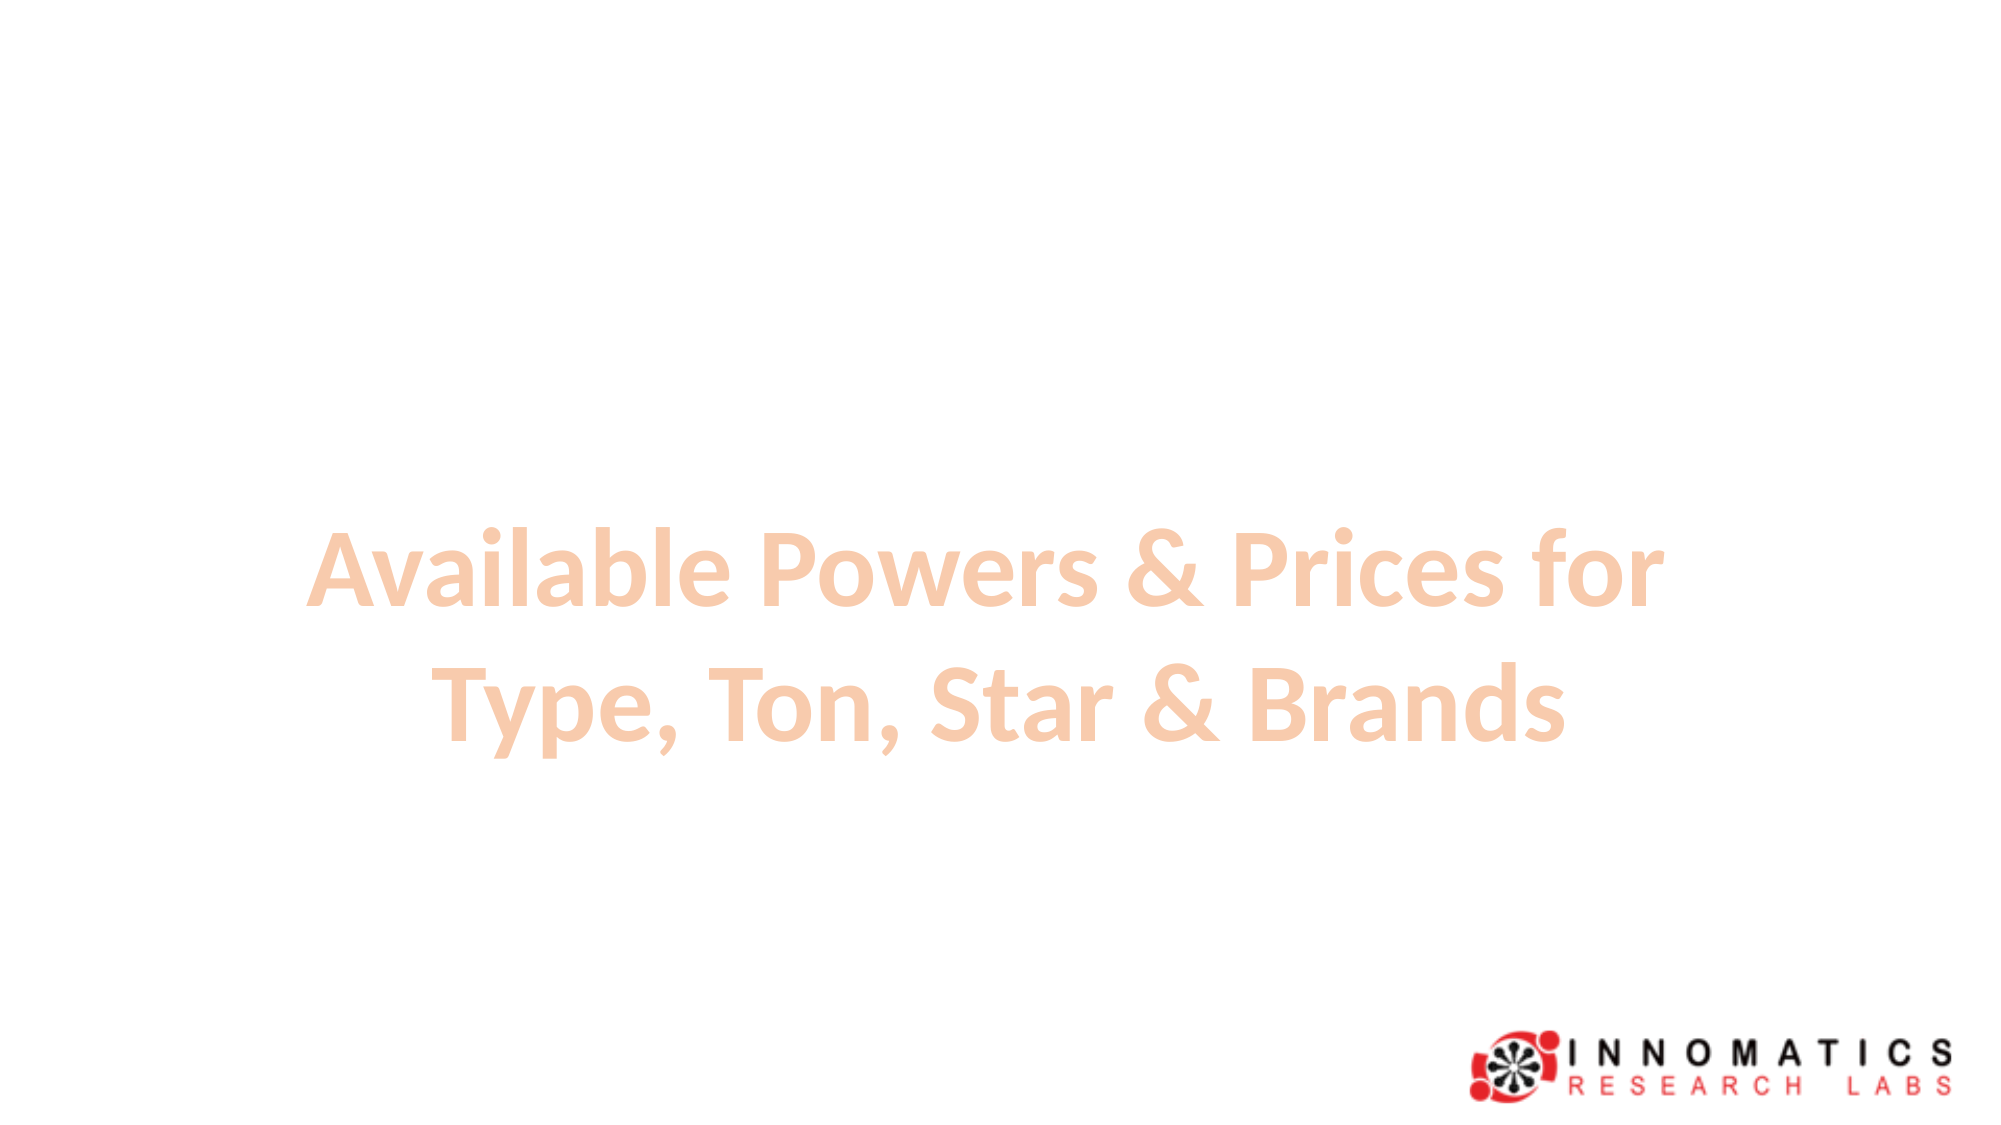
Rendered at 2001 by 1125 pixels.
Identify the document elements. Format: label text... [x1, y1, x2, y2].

picture [1445, 1014, 1975, 1125]
text_box Available Powers & Prices for Type, Ton, Star & Brands [291, 486, 1709, 772]
